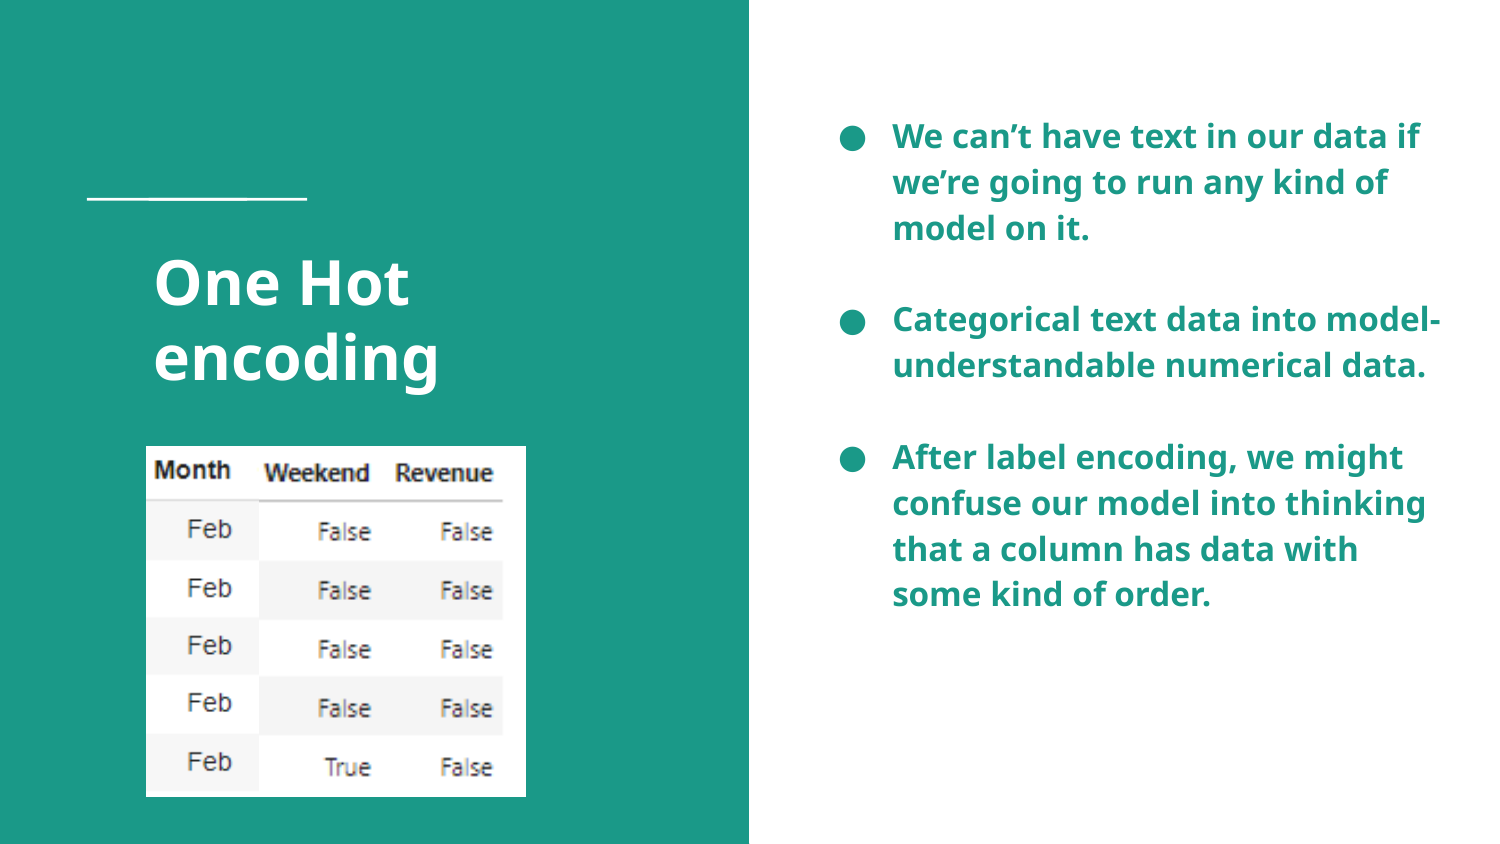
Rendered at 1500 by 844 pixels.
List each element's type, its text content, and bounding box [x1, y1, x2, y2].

text_box [749, 0, 1500, 844]
list We can’t have text in our data if we’re going to run any kind of model on it. Categorical text data into model-understandable numerical data. After label encoding, we might confuse our model into thinking that a column has data with some kind of order. [802, 94, 1458, 719]
picture [146, 446, 526, 798]
title One Hot encoding [138, 228, 680, 505]
